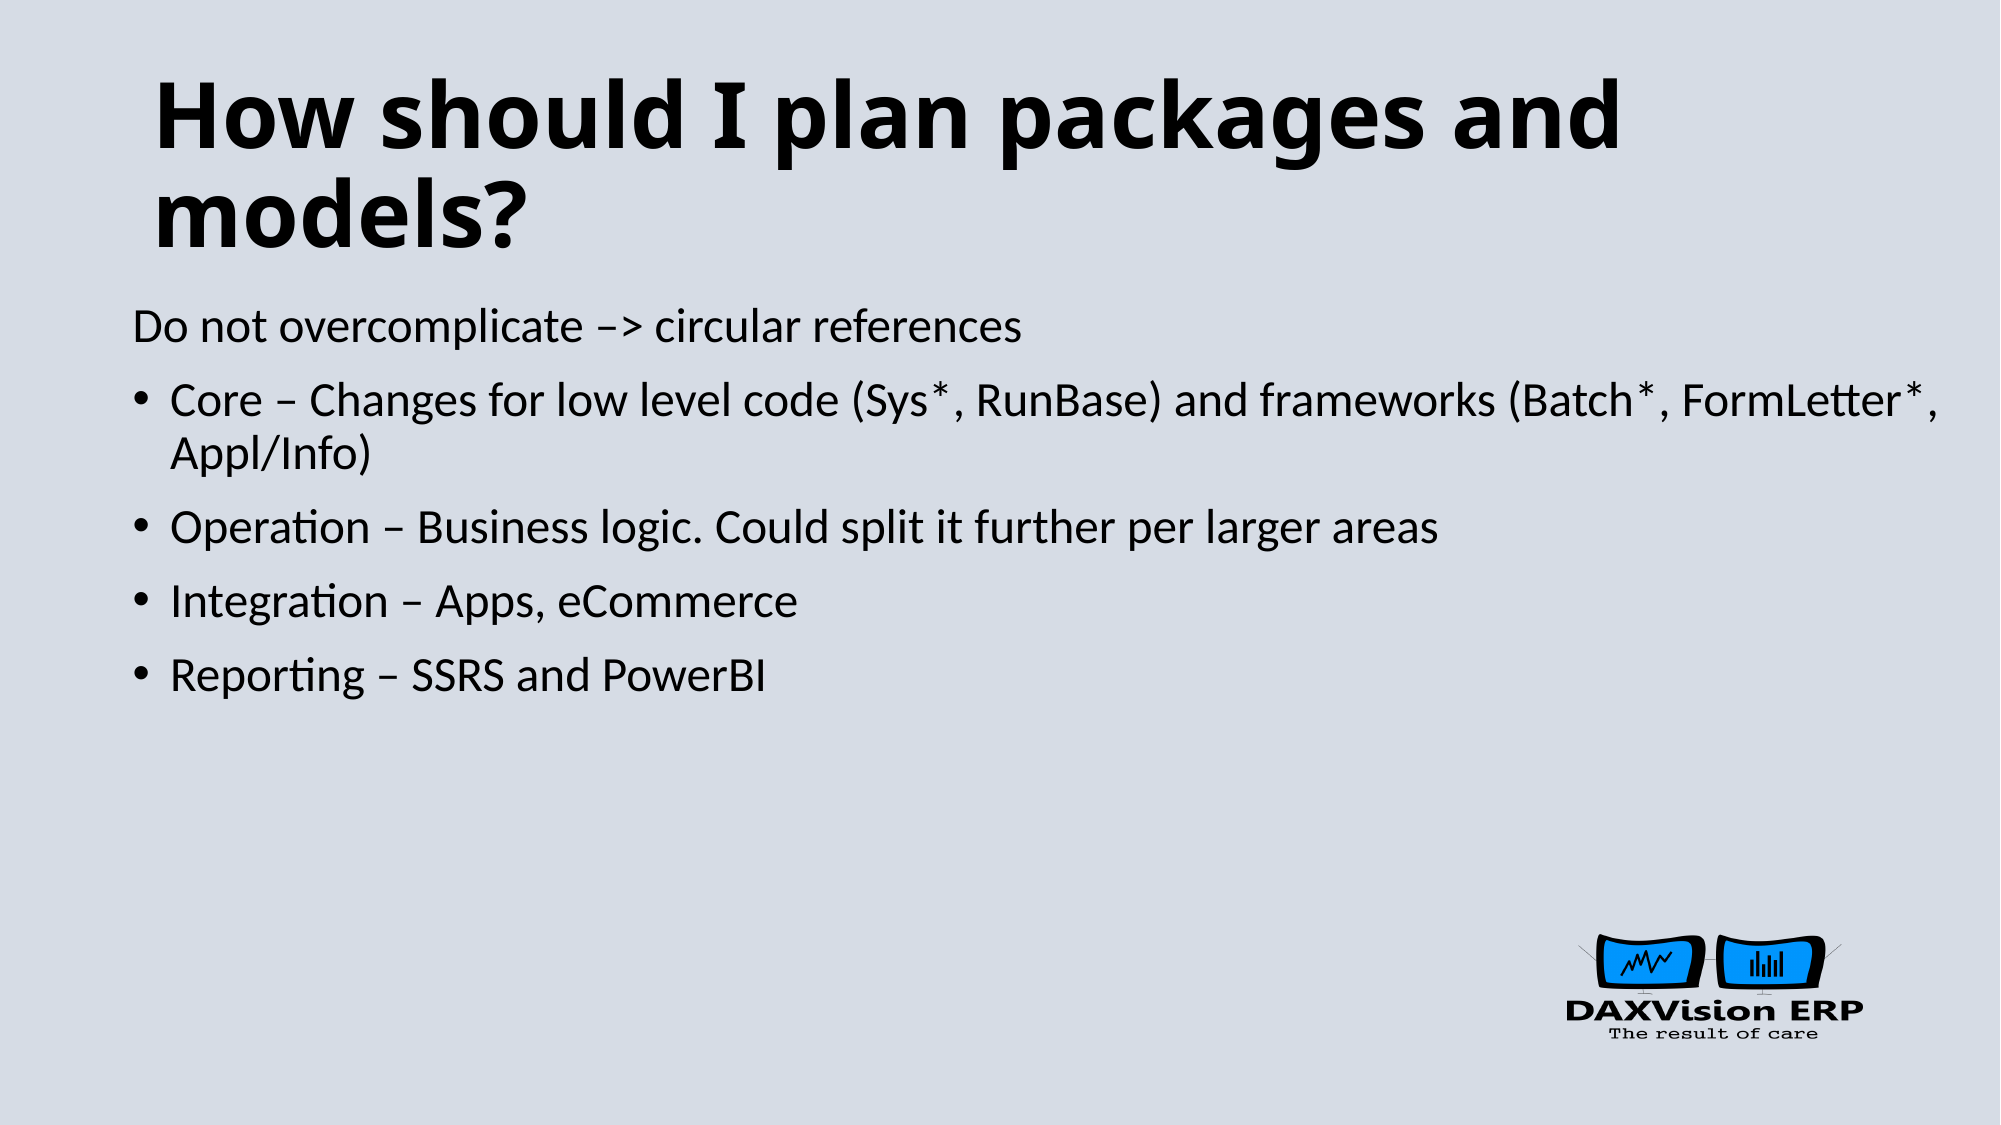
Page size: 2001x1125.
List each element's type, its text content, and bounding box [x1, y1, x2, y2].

list Do not overcomplicate –> circular references Core – Changes for low level code (Sys*, RunBase) and frameworks (Batch*, FormLetter*, Appl/Info) Operation – Business logic. Could split it further per larger areas Integration – Apps, eCommerce Reporting – SSRS and PowerBI [117, 292, 1955, 788]
title How should I plan packages and models? [137, 59, 1863, 278]
picture [1567, 925, 1863, 1103]
